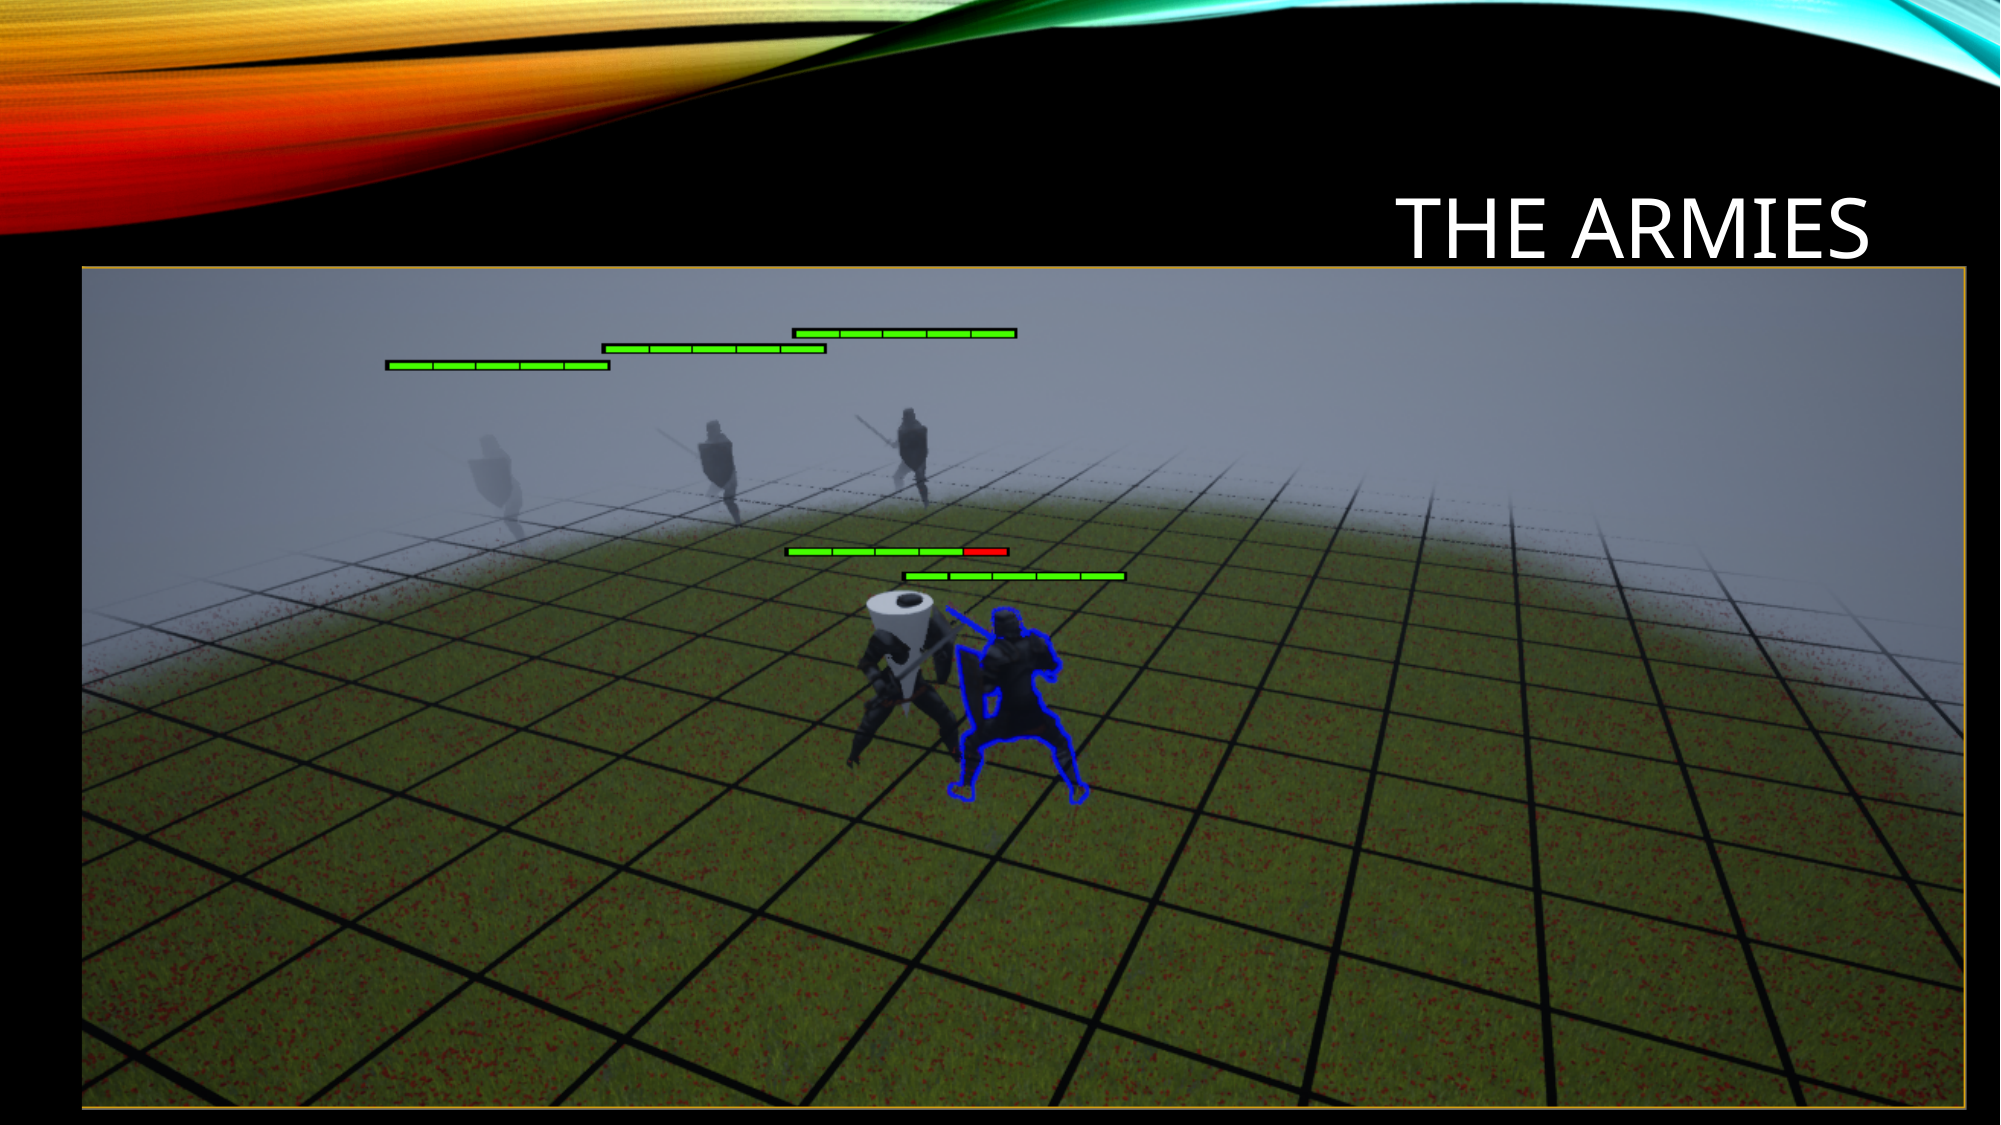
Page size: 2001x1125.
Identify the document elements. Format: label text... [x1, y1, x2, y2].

picture [0, 0, 2000, 237]
picture [81, 265, 1967, 1110]
title The armies [474, 125, 1888, 265]
